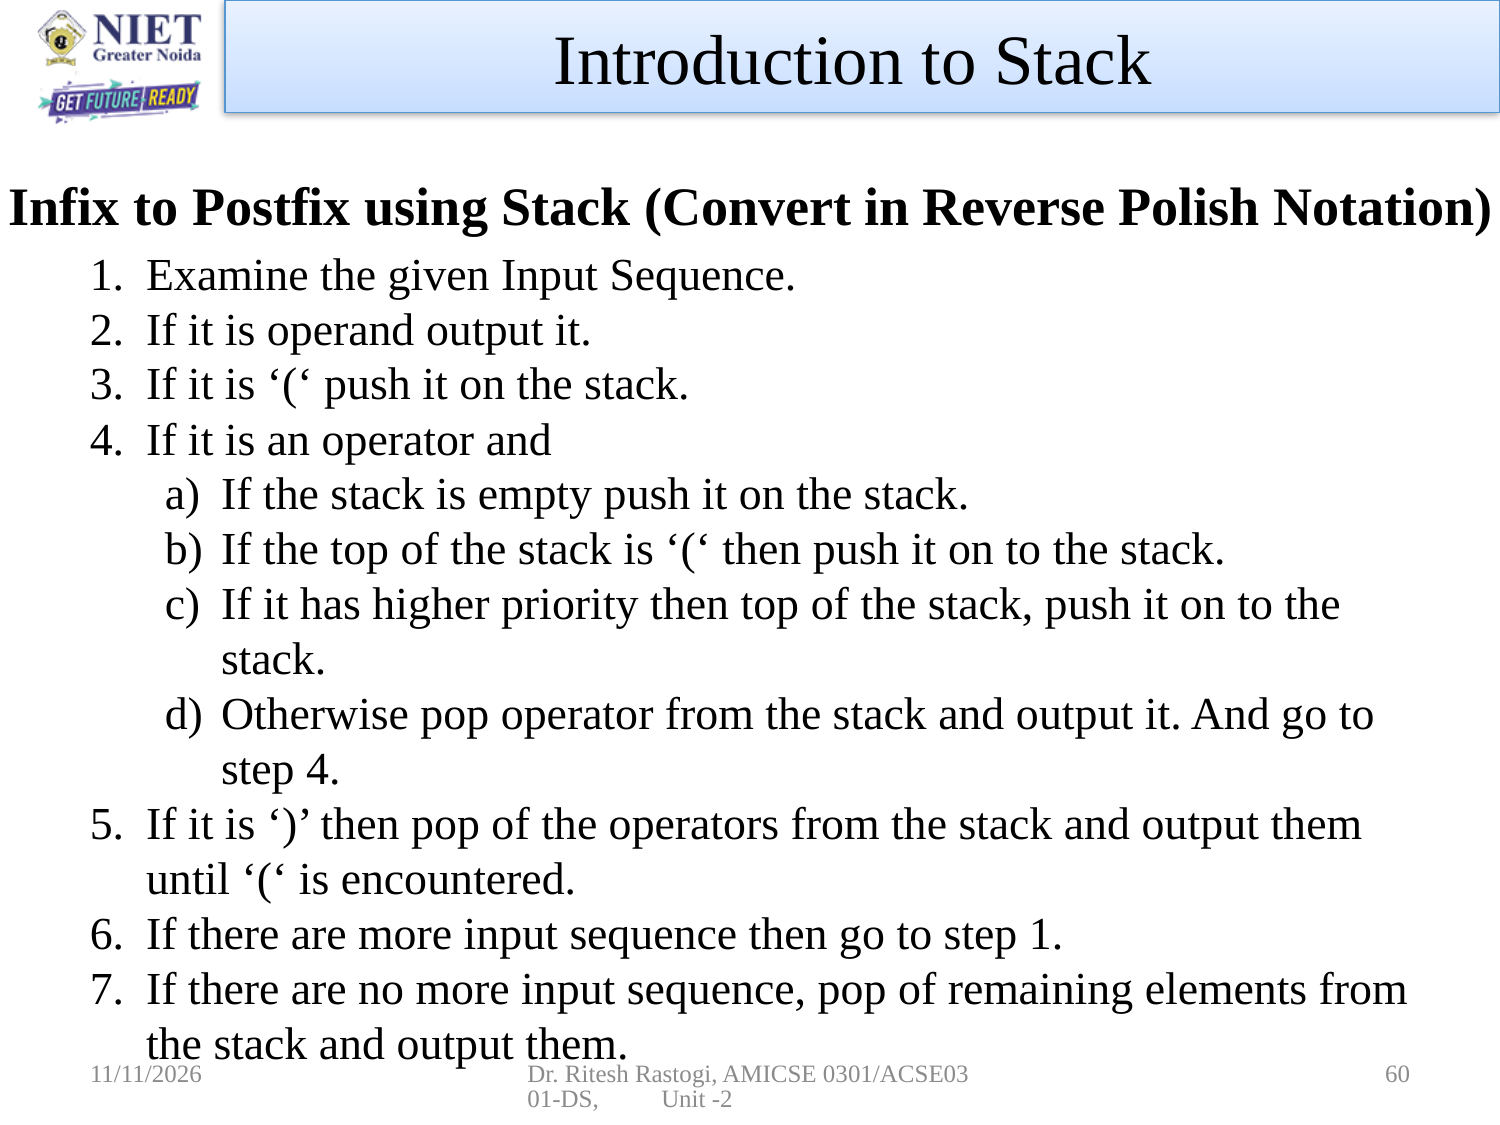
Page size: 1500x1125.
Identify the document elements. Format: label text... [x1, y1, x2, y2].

title Infix to Postfix using Stack (Convert in Reverse Polish Notation) [0, 119, 1500, 298]
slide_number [75, 1077, 425, 1103]
footer Dr. Ritesh Rastogi, AMICSE 0301/ACSE0301-DS, Unit -2 [512, 1042, 988, 1103]
text_box Introduction to Stack [238, 0, 1500, 113]
picture [0, 0, 238, 135]
slide_number 60 [1074, 1077, 1425, 1103]
text_box Examine the given Input Sequence. If it is operand output it. If it is ‘(‘ push it on the stack. If it is an operator and If the stack is empty push it on the stack. If the top of the stack is ‘(‘ then push it on to the stack. If it has higher priority then top of the stack, push it on to the stack. Otherwise pop operator from the stack and output it. And go to step 4. If it is ‘)’ then pop of the operators from the stack and output them until ‘(‘ is encountered. If there are more input sequence then go to step 1. If there are no more input sequence, pop of remaining elements from the stack and output them. [75, 236, 1459, 1077]
